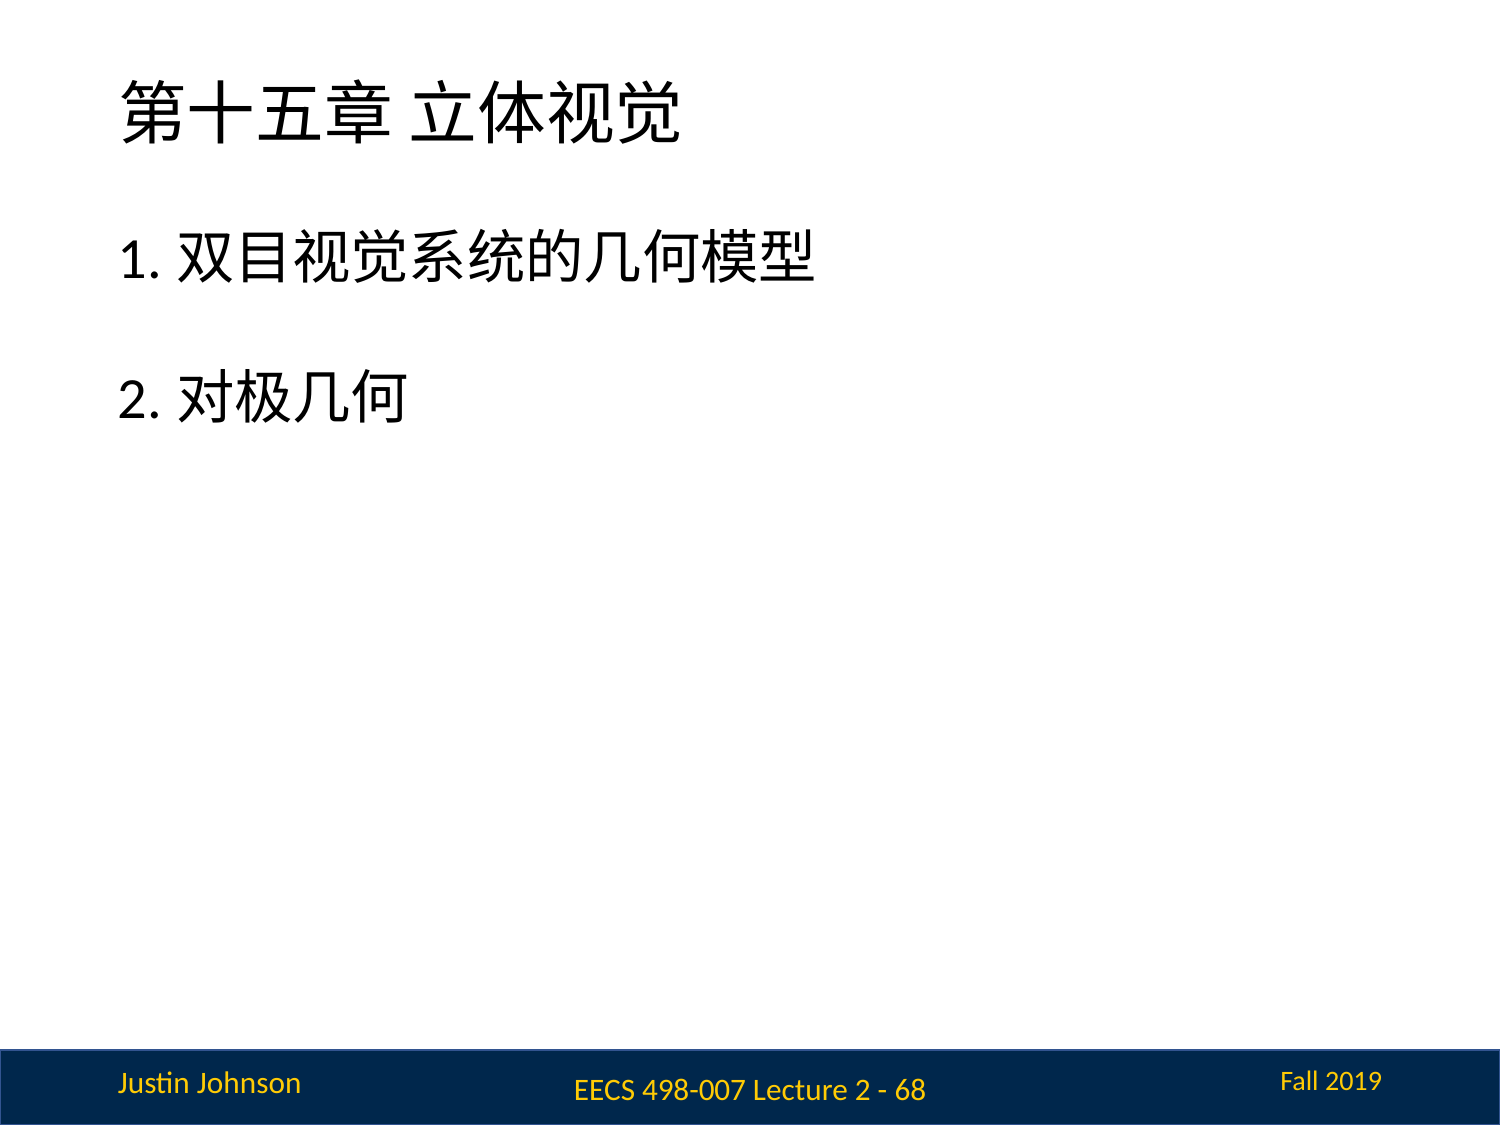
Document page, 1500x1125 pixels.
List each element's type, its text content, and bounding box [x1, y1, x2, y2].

slide_number EECS 498-007 Lecture 2 - 68 [547, 1057, 953, 1118]
title 第十五章 立体视觉 [103, 59, 1397, 173]
text_box 1.双目视觉系统的几何模型 2.对极几何 [103, 212, 1397, 623]
